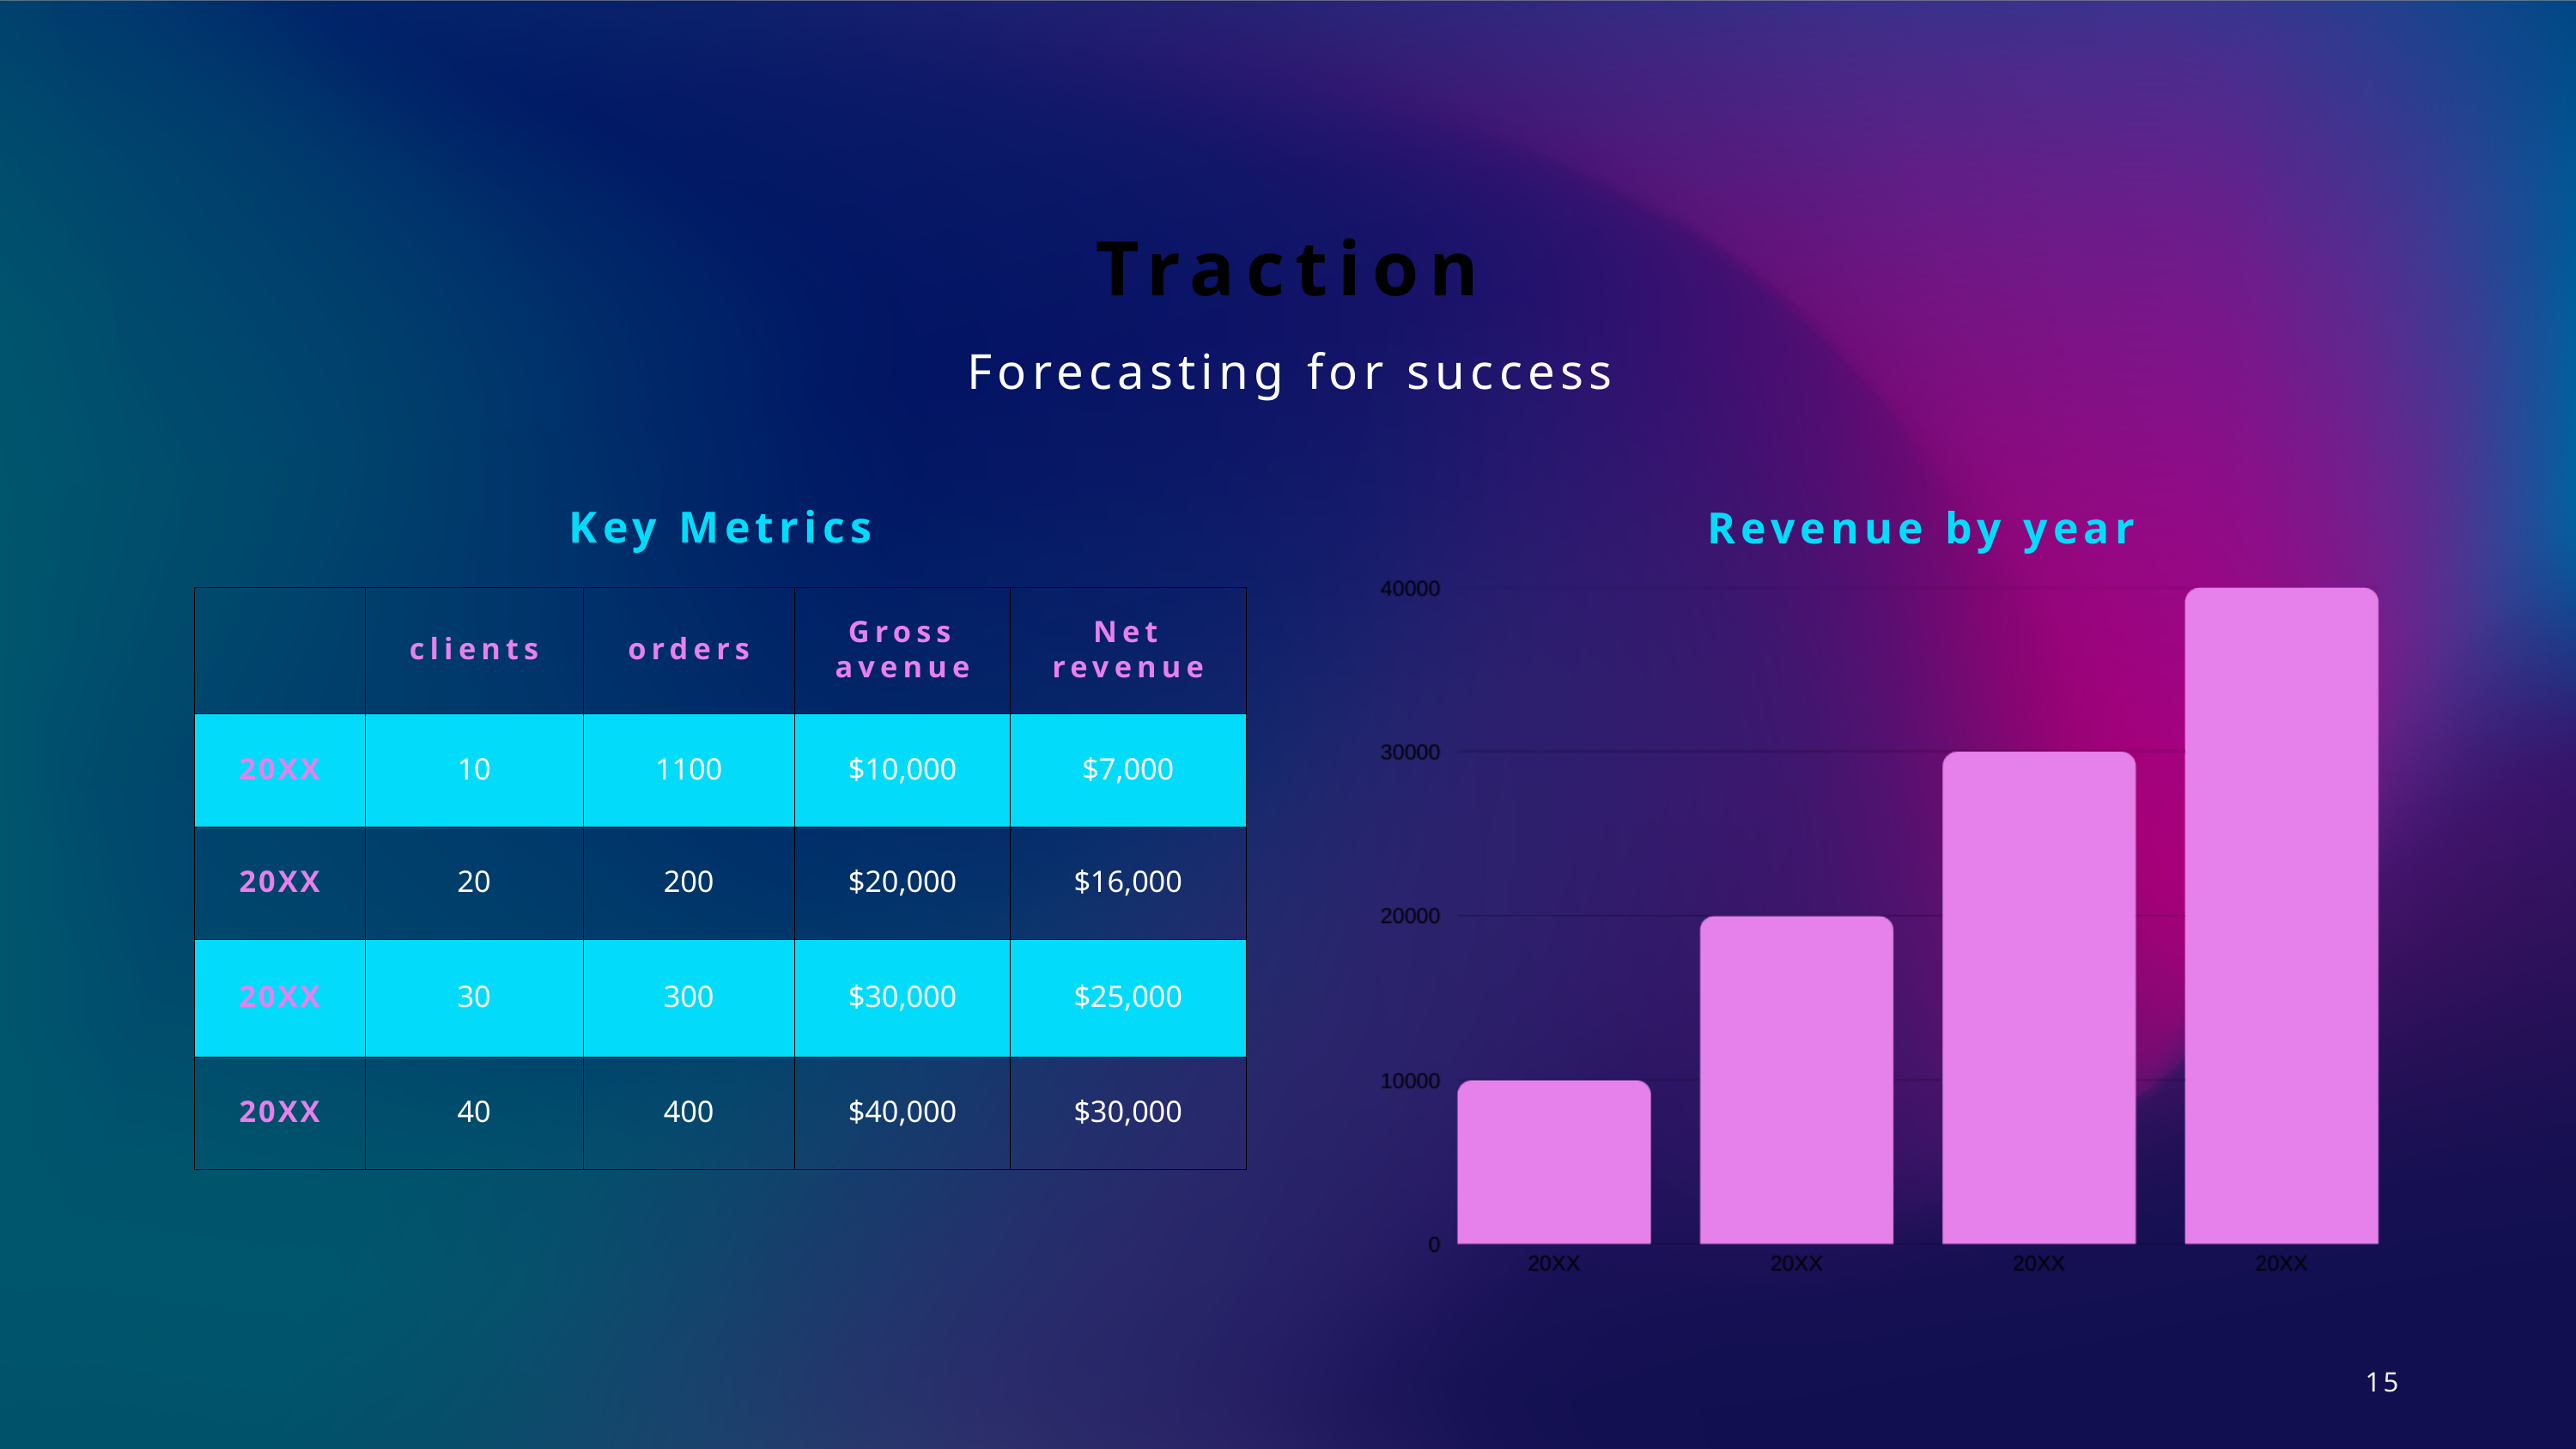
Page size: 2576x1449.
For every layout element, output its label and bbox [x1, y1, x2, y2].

picture [1364, 495, 2471, 1337]
text_box [0, 0, 2576, 1449]
text_box [1819, 1342, 2399, 1421]
